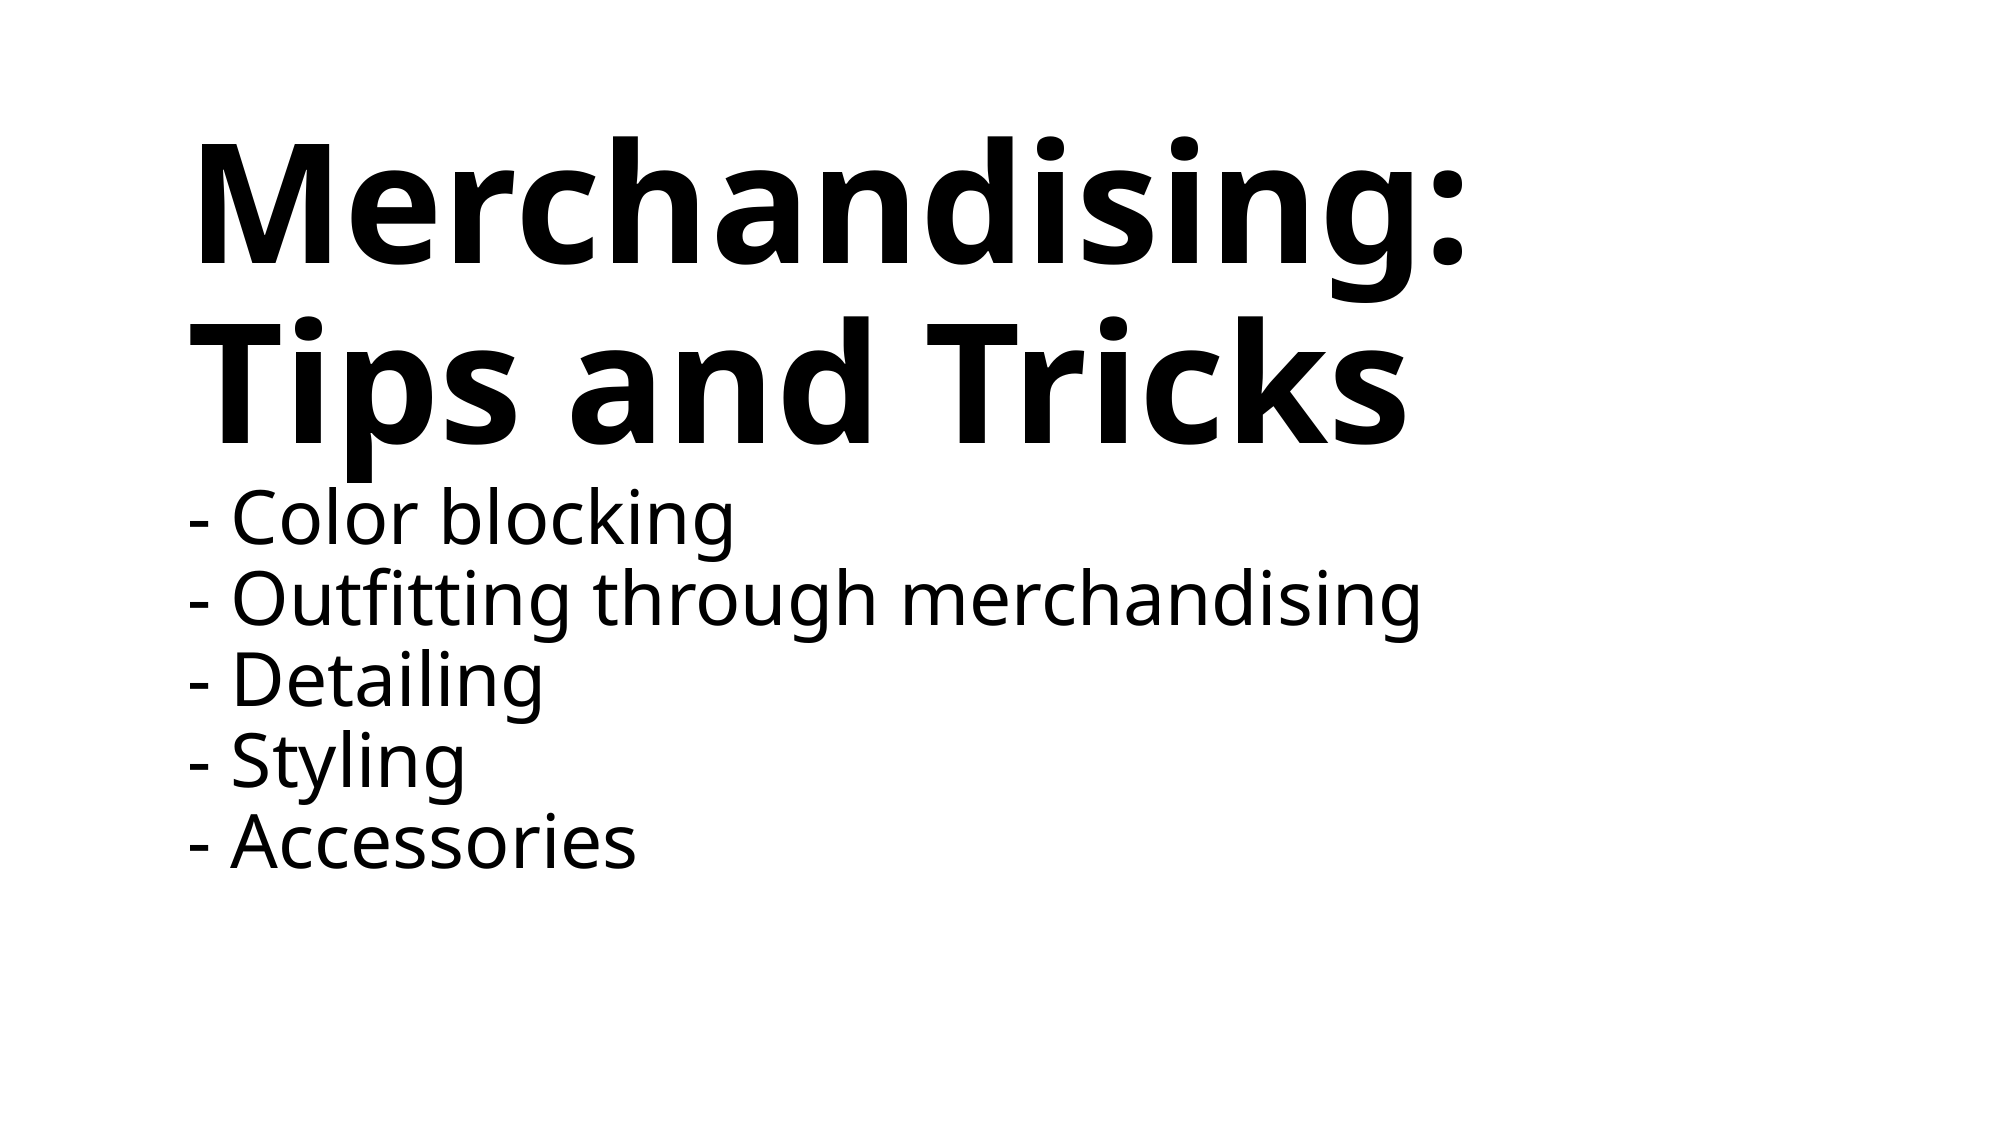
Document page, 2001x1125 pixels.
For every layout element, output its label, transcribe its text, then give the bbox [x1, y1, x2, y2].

title Merchandising: Tips and Tricks - Color blocking - Outfitting through merchandising - Detailing - Styling - Accessories [172, 438, 1898, 656]
